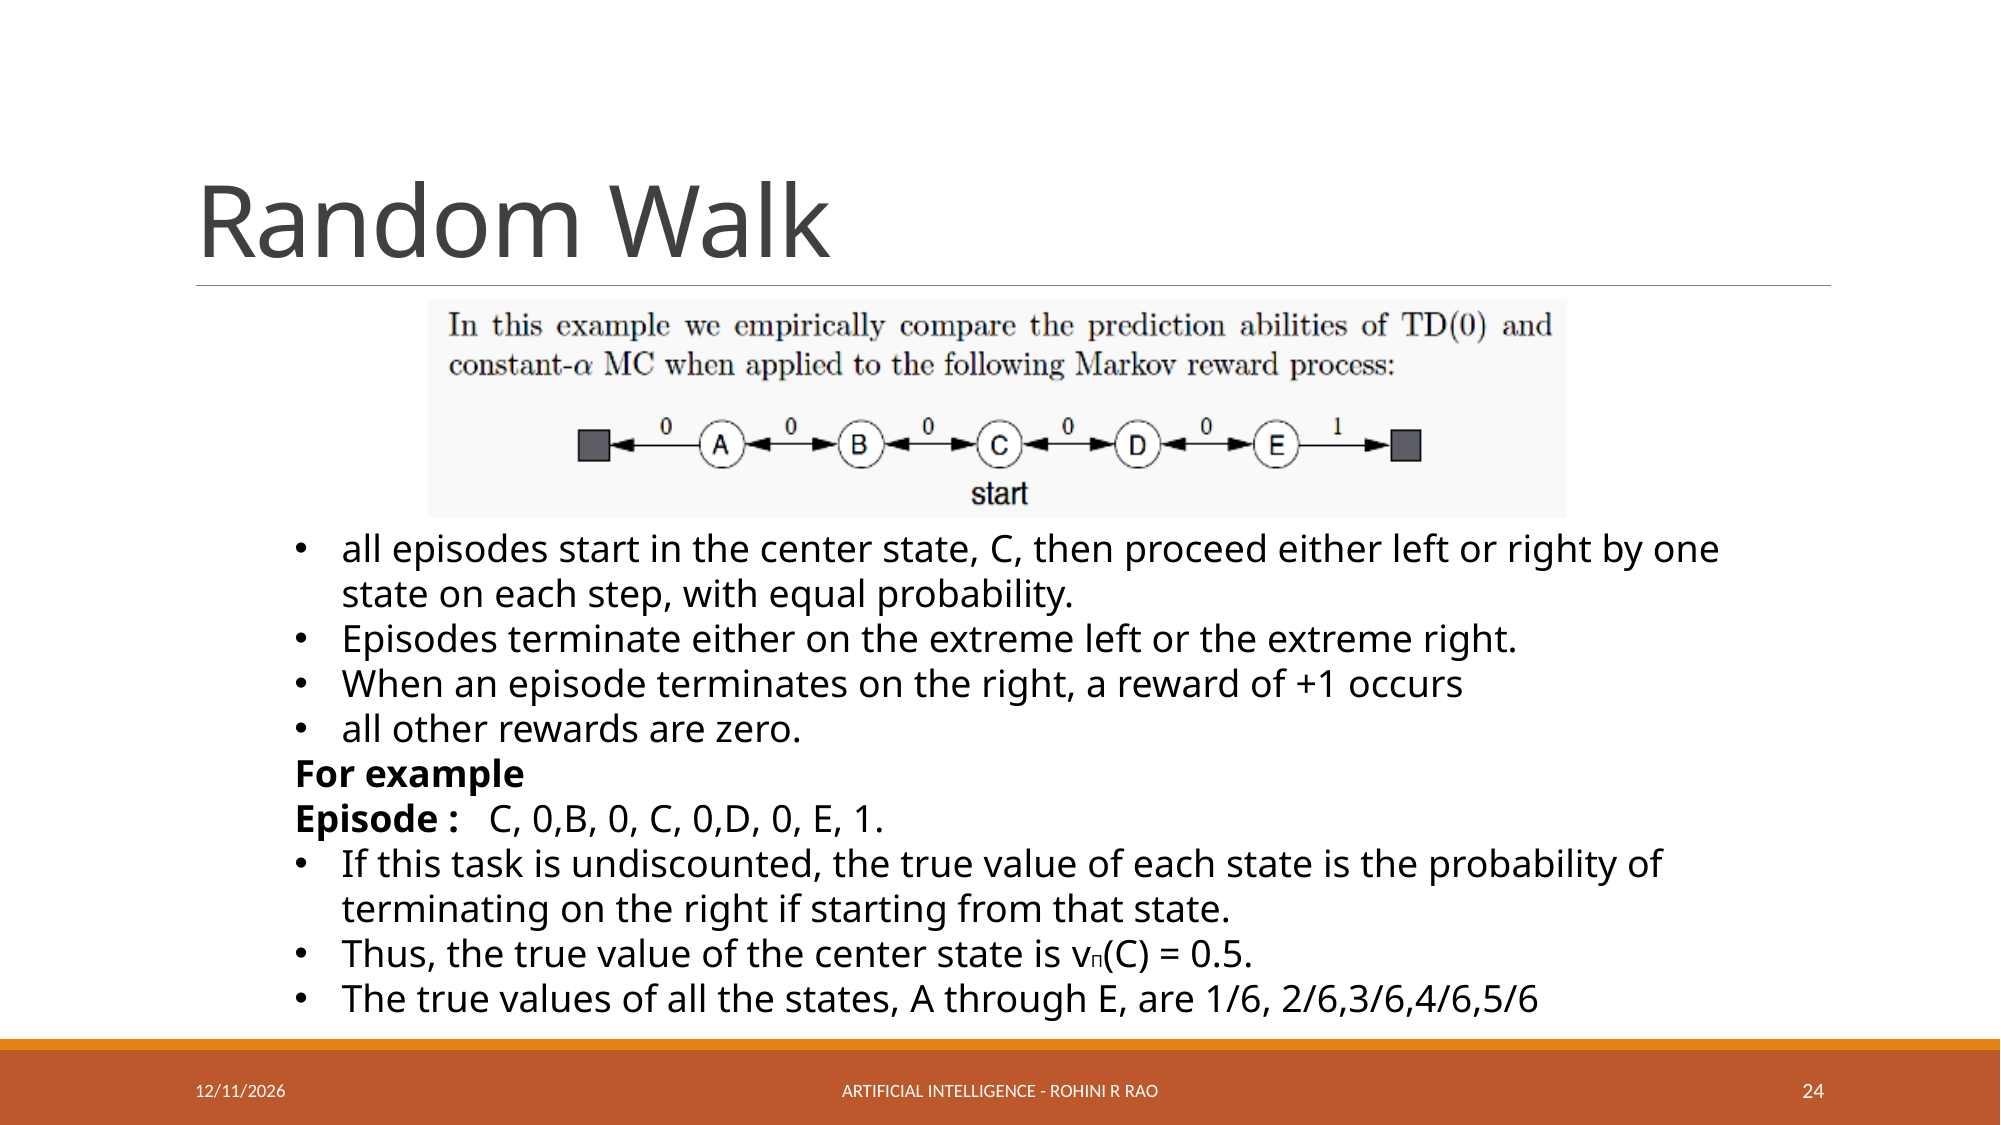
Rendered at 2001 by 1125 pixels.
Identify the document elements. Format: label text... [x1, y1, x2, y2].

slide_number 24 [1624, 1059, 1840, 1120]
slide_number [180, 1059, 586, 1120]
footer Artificial Intelligence - Rohini R Rao [604, 1073, 1396, 1120]
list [428, 299, 1568, 519]
text_box all episodes start in the center state, C, then proceed either left or right by one state on each step, with equal probability. Episodes terminate either on the extreme left or the extreme right. When an episode terminates on the right, a reward of +1 occurs all other rewards are zero. For example Episode : C, 0,B, 0, C, 0,D, 0, E, 1. If this task is undiscounted, the true value of each state is the probability of terminating on the right if starting from that state. Thus, the true value of the center state is vΠ(C) = 0.5. The true values of all the states, A through E, are 1/6, 2/6,3/6,4/6,5/6 [279, 517, 1777, 1073]
title Random Walk [180, 47, 1830, 285]
